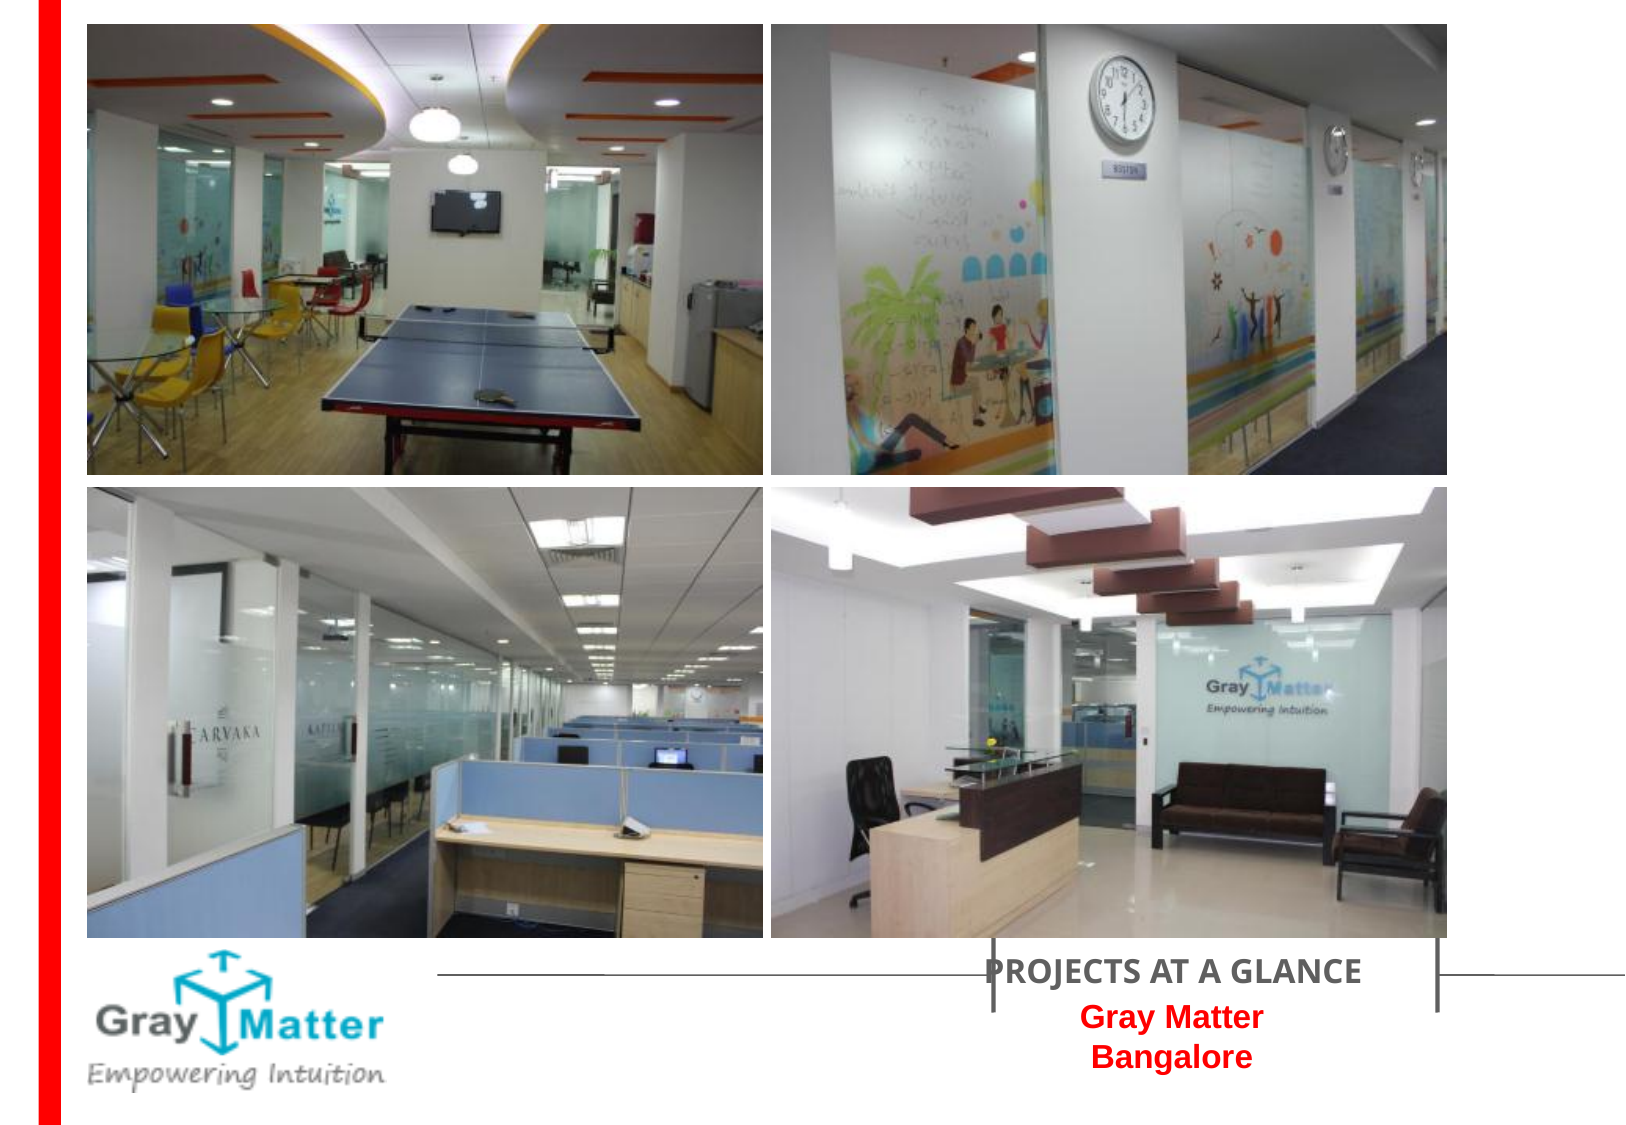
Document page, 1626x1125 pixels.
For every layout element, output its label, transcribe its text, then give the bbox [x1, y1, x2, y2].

picture [771, 487, 1447, 938]
text_box Gray Matter Bangalore [1064, 998, 1280, 1083]
text_box [38, 0, 61, 1125]
picture [87, 24, 763, 476]
picture [87, 487, 763, 938]
picture [771, 24, 1447, 476]
text_box PROJECTS AT A GLANCE [968, 947, 1378, 998]
picture [87, 949, 387, 1093]
